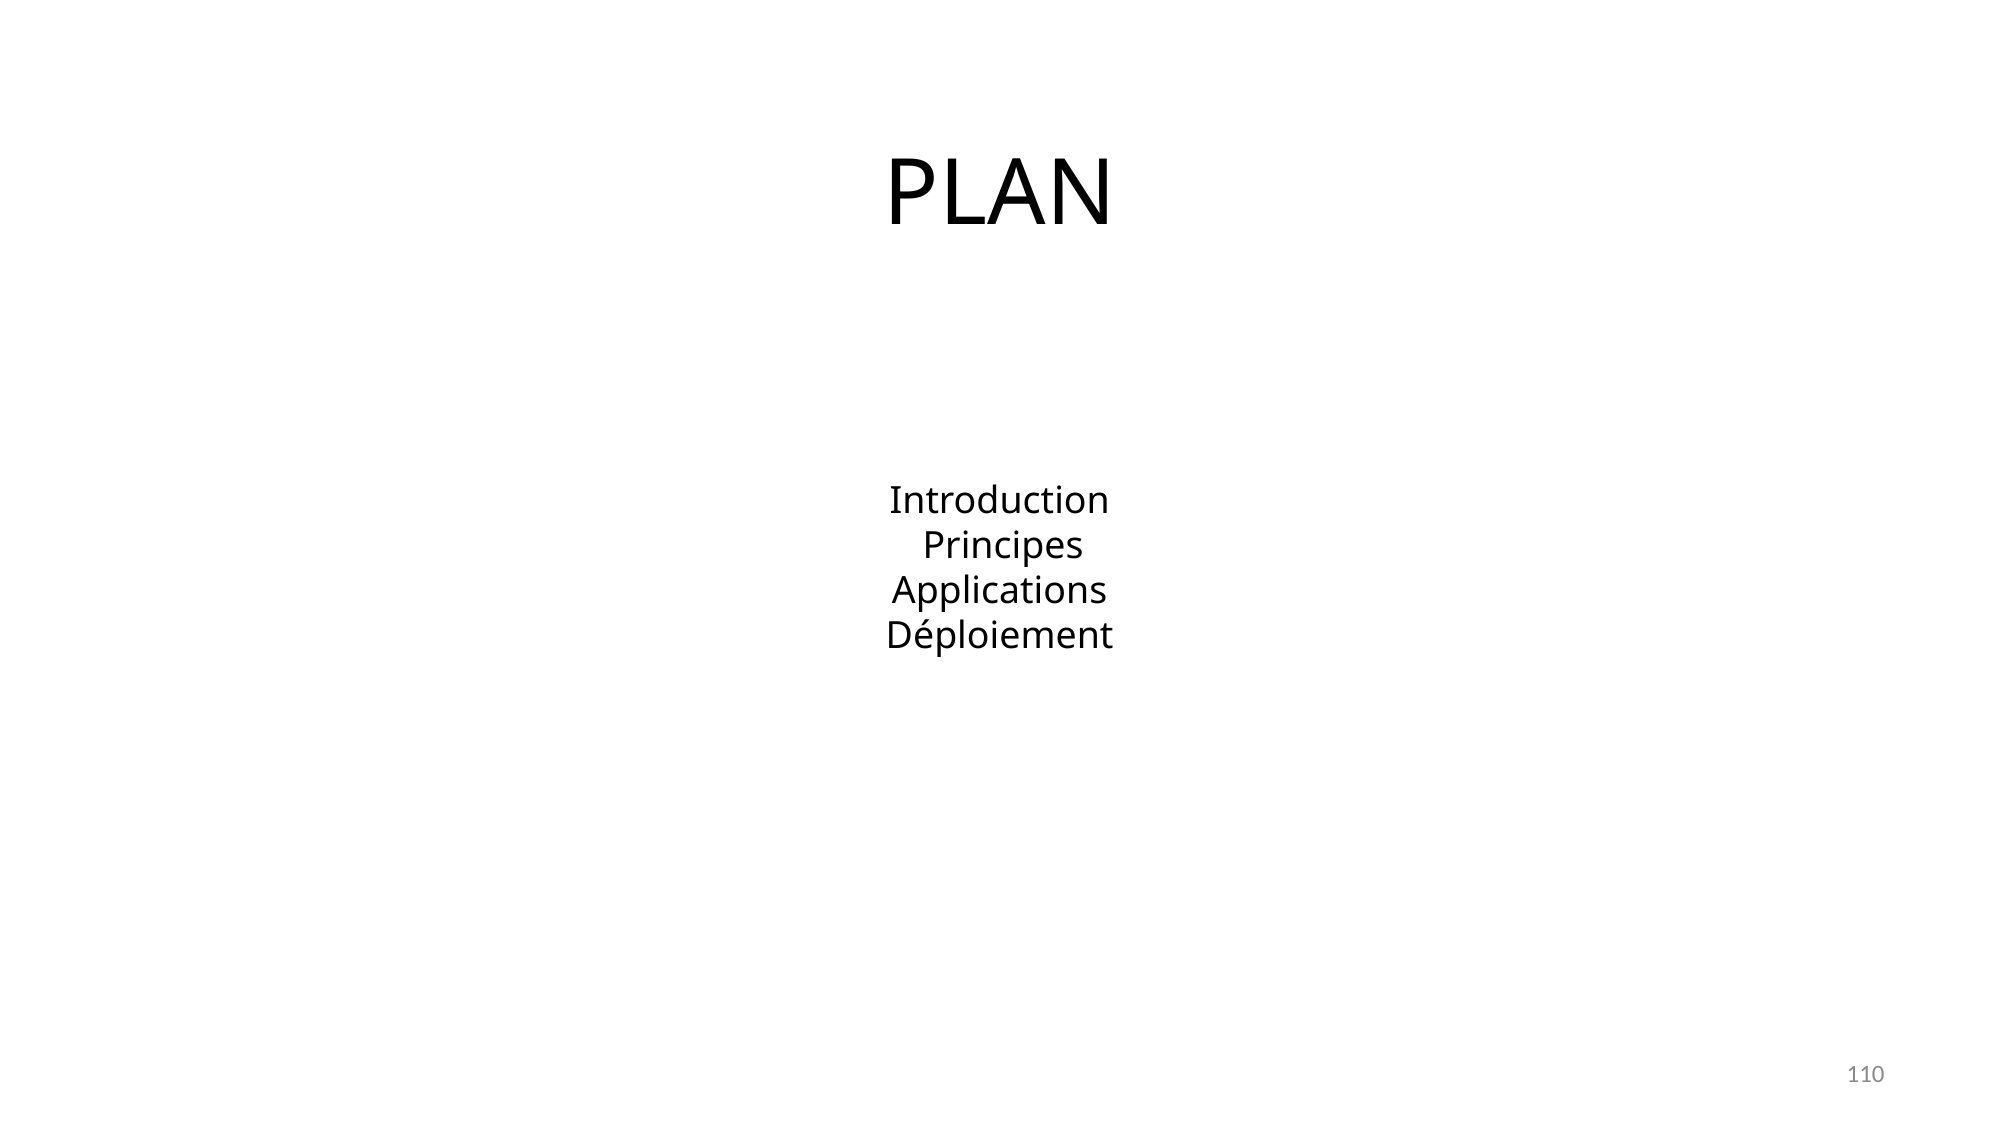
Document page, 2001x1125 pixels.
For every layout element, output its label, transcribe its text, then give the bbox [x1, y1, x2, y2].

text_box PLAN [539, 125, 1461, 251]
title Introduction Principes Applications Déploiement [362, 467, 1638, 710]
slide_number 110 [1433, 1042, 1900, 1103]
